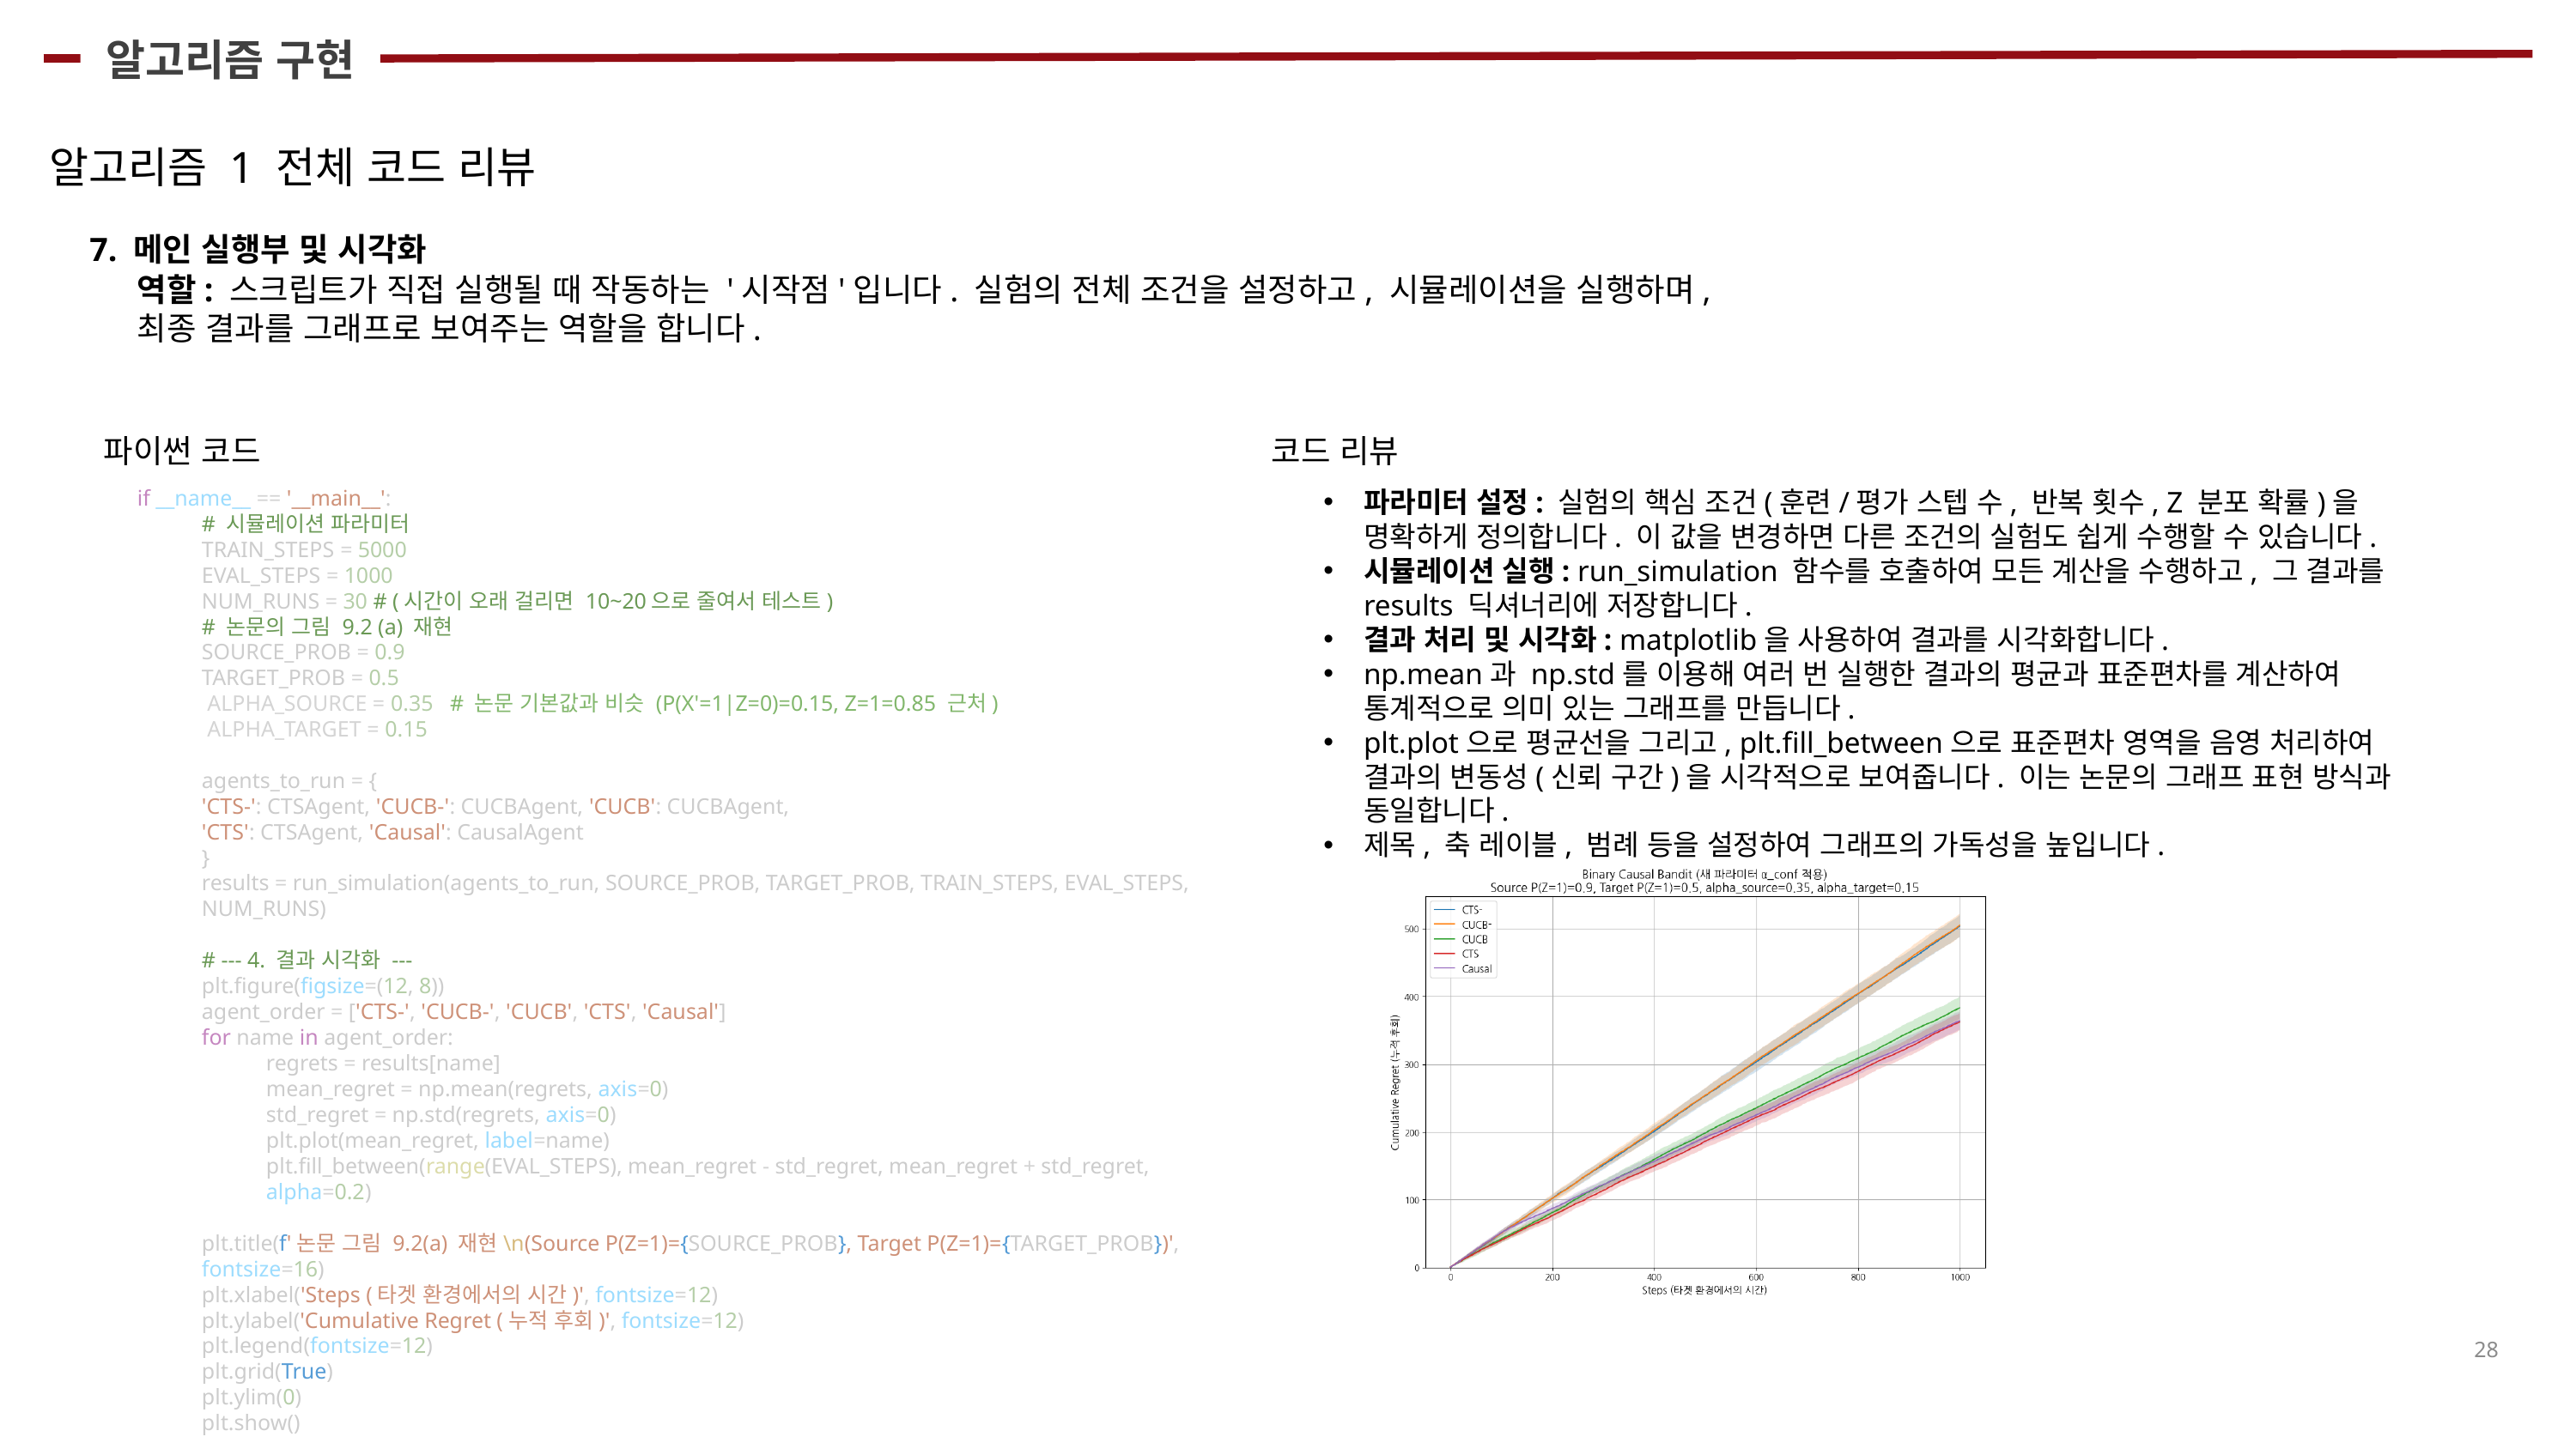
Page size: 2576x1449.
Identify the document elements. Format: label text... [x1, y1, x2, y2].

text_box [380, 53, 2533, 59]
text_box if __name__ == '__main__': # 시뮬레이션 파라미터 TRAIN_STEPS = 5000 EVAL_STEPS = 1000 NUM_RUNS = 30 # (시간이 오래 걸리면 10~20으로 줄여서 테스트) # 논문의 그림 9.2 (a) 재현 SOURCE_PROB = 0.9 TARGET_PROB = 0.5 ALPHA_SOURCE = 0.35 # 논문 기본값과 비슷 (P(X'=1|Z=0)=0.15, Z=1=0.85 근처) ALPHA_TARGET = 0.15 agents_to_run = { 'CTS-': CTSAgent, 'CUCB-': CUCBAgent, 'CUCB': CUCBAgent, 'CTS': CTSAgent, 'Causal': CausalAgent } results = run_simulation(agents_to_run, SOURCE_PROB, TARGET_PROB, TRAIN_STEPS, EVAL_STEPS, NUM_RUNS) # --- 4. 결과 시각화 --- plt.figure(figsize=(12, 8)) agent_order = ['CTS-', 'CUCB-', 'CUCB', 'CTS', 'Causal'] for name in agent_order: regrets = results[name] mean_regret = np.mean(regrets, axis=0) std_regret = np.std(regrets, axis=0) plt.plot(mean_regret, label=name) plt.fill_between(range(EVAL_STEPS), mean_regret - std_regret, mean_regret + std_regret, alpha=0.2) plt.title(f'논문 그림 9.2(a) 재현\n(Source P(Z=1)={SOURCE_PROB}, Target P(Z=1)={TARGET_PROB})', fontsize=16) plt.xlabel('Steps (타겟 환경에서의 시간)', fontsize=12) plt.ylabel('Cumulative Regret (누적 후회)', fontsize=12) plt.legend(fontsize=12) plt.grid(True) plt.ylim(0) plt.show() [125, 478, 1245, 1442]
text_box 코드 리뷰 [1258, 424, 1412, 476]
text_box 파이썬 코드 [91, 424, 274, 476]
slide_number 28 [2210, 1325, 2512, 1377]
picture [1384, 863, 1990, 1300]
text_box 역할: 스크립트가 직접 실행될 때 작동하는 '시작점'입니다. 실험의 전체 조건을 설정하고, 시뮬레이션을 실행하며, 최종 결과를 그래프로 보여주는 역할을 합니다. [125, 263, 1771, 353]
text_box 7. 메인 실행부 및 시각화 [76, 222, 440, 275]
text_box 알고리즘 1 전체 코드 리뷰 [36, 134, 550, 198]
text_box 파라미터 설정: 실험의 핵심 조건(훈련/평가 스텝 수, 반복 횟수, Z 분포 확률)을 명확하게 정의합니다. 이 값을 변경하면 다른 조건의 실험도 쉽게 수행할 수 있습니다. 시뮬레이션 실행: run_simulation 함수를 호출하여 모든 계산을 수행하고, 그 결과를 results 딕셔너리에 저장합니다. 결과 처리 및 시각화: matplotlib을 사용하여 결과를 시각화합니다. np.mean과 np.std를 이용해 여러 번 실행한 결과의 평균과 표준편차를 계산하여 통계적으로 의미 있는 그래프를 만듭니다. plt.plot으로 평균선을 그리고, plt.fill_between으로 표준편차 영역을 음영 처리하여 결과의 변동성(신뢰 구간)을 시각적으로 보여줍니다. 이는 논문의 그래프 표현 방식과 동일합니다. 제목, 축 레이블, 범례 등을 설정하여 그래프의 가독성을 높입니다. [1310, 477, 2451, 868]
text_box 알고리즘 구현 [80, 26, 380, 91]
